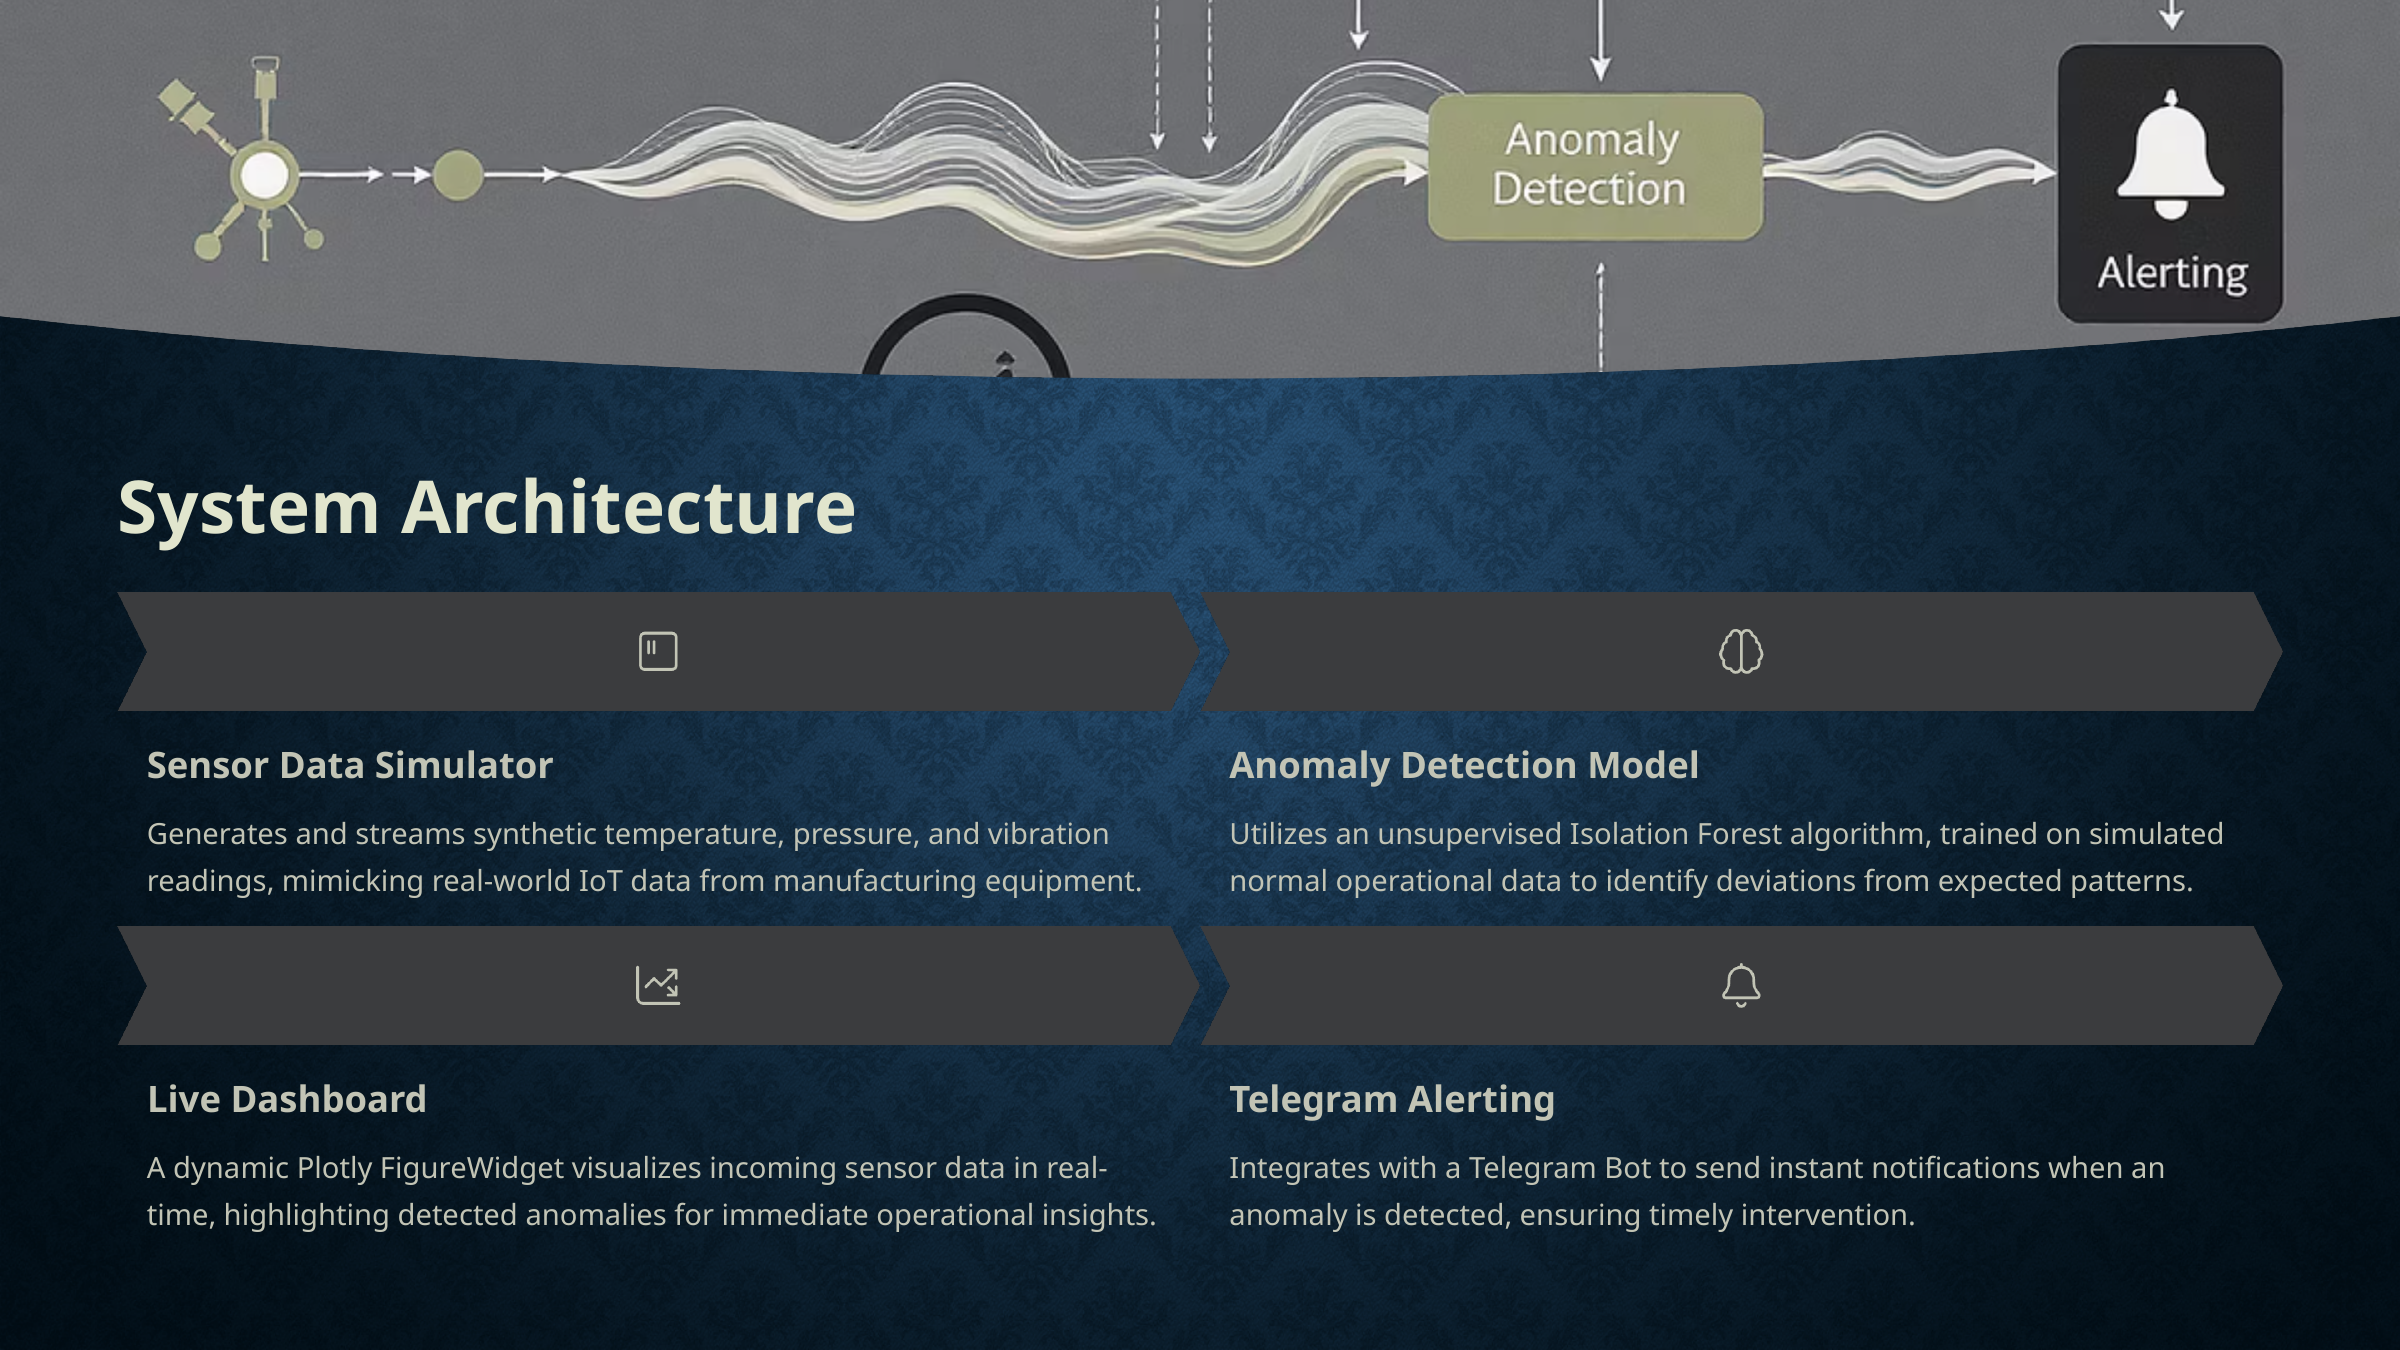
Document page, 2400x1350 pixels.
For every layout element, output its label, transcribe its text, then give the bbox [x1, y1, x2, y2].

text_box Telegram Alerting [1229, 1073, 1597, 1120]
text_box Generates and streams synthetic temperature, pressure, and vibration readings, mimicking real-world IoT data from manufacturing equipment. [146, 803, 1171, 898]
text_box Live Dashboard [146, 1073, 515, 1120]
picture [117, 592, 2283, 711]
picture [0, 0, 2400, 387]
text_box Anomaly Detection Model [1229, 739, 1666, 786]
text_box A dynamic Plotly FigureWidget visualizes incoming sensor data in real-time, highlighting detected anomalies for immediate operational insights. [146, 1137, 1171, 1232]
text_box Sensor Data Simulator [146, 739, 530, 786]
text_box System Architecture [117, 456, 853, 549]
picture [117, 926, 2283, 1045]
text_box Integrates with a Telegram Bot to send instant notifications when an anomaly is detected, ensuring timely intervention. [1229, 1137, 2253, 1232]
text_box Utilizes an unsupervised Isolation Forest algorithm, trained on simulated normal operational data to identify deviations from expected patterns. [1229, 803, 2253, 898]
